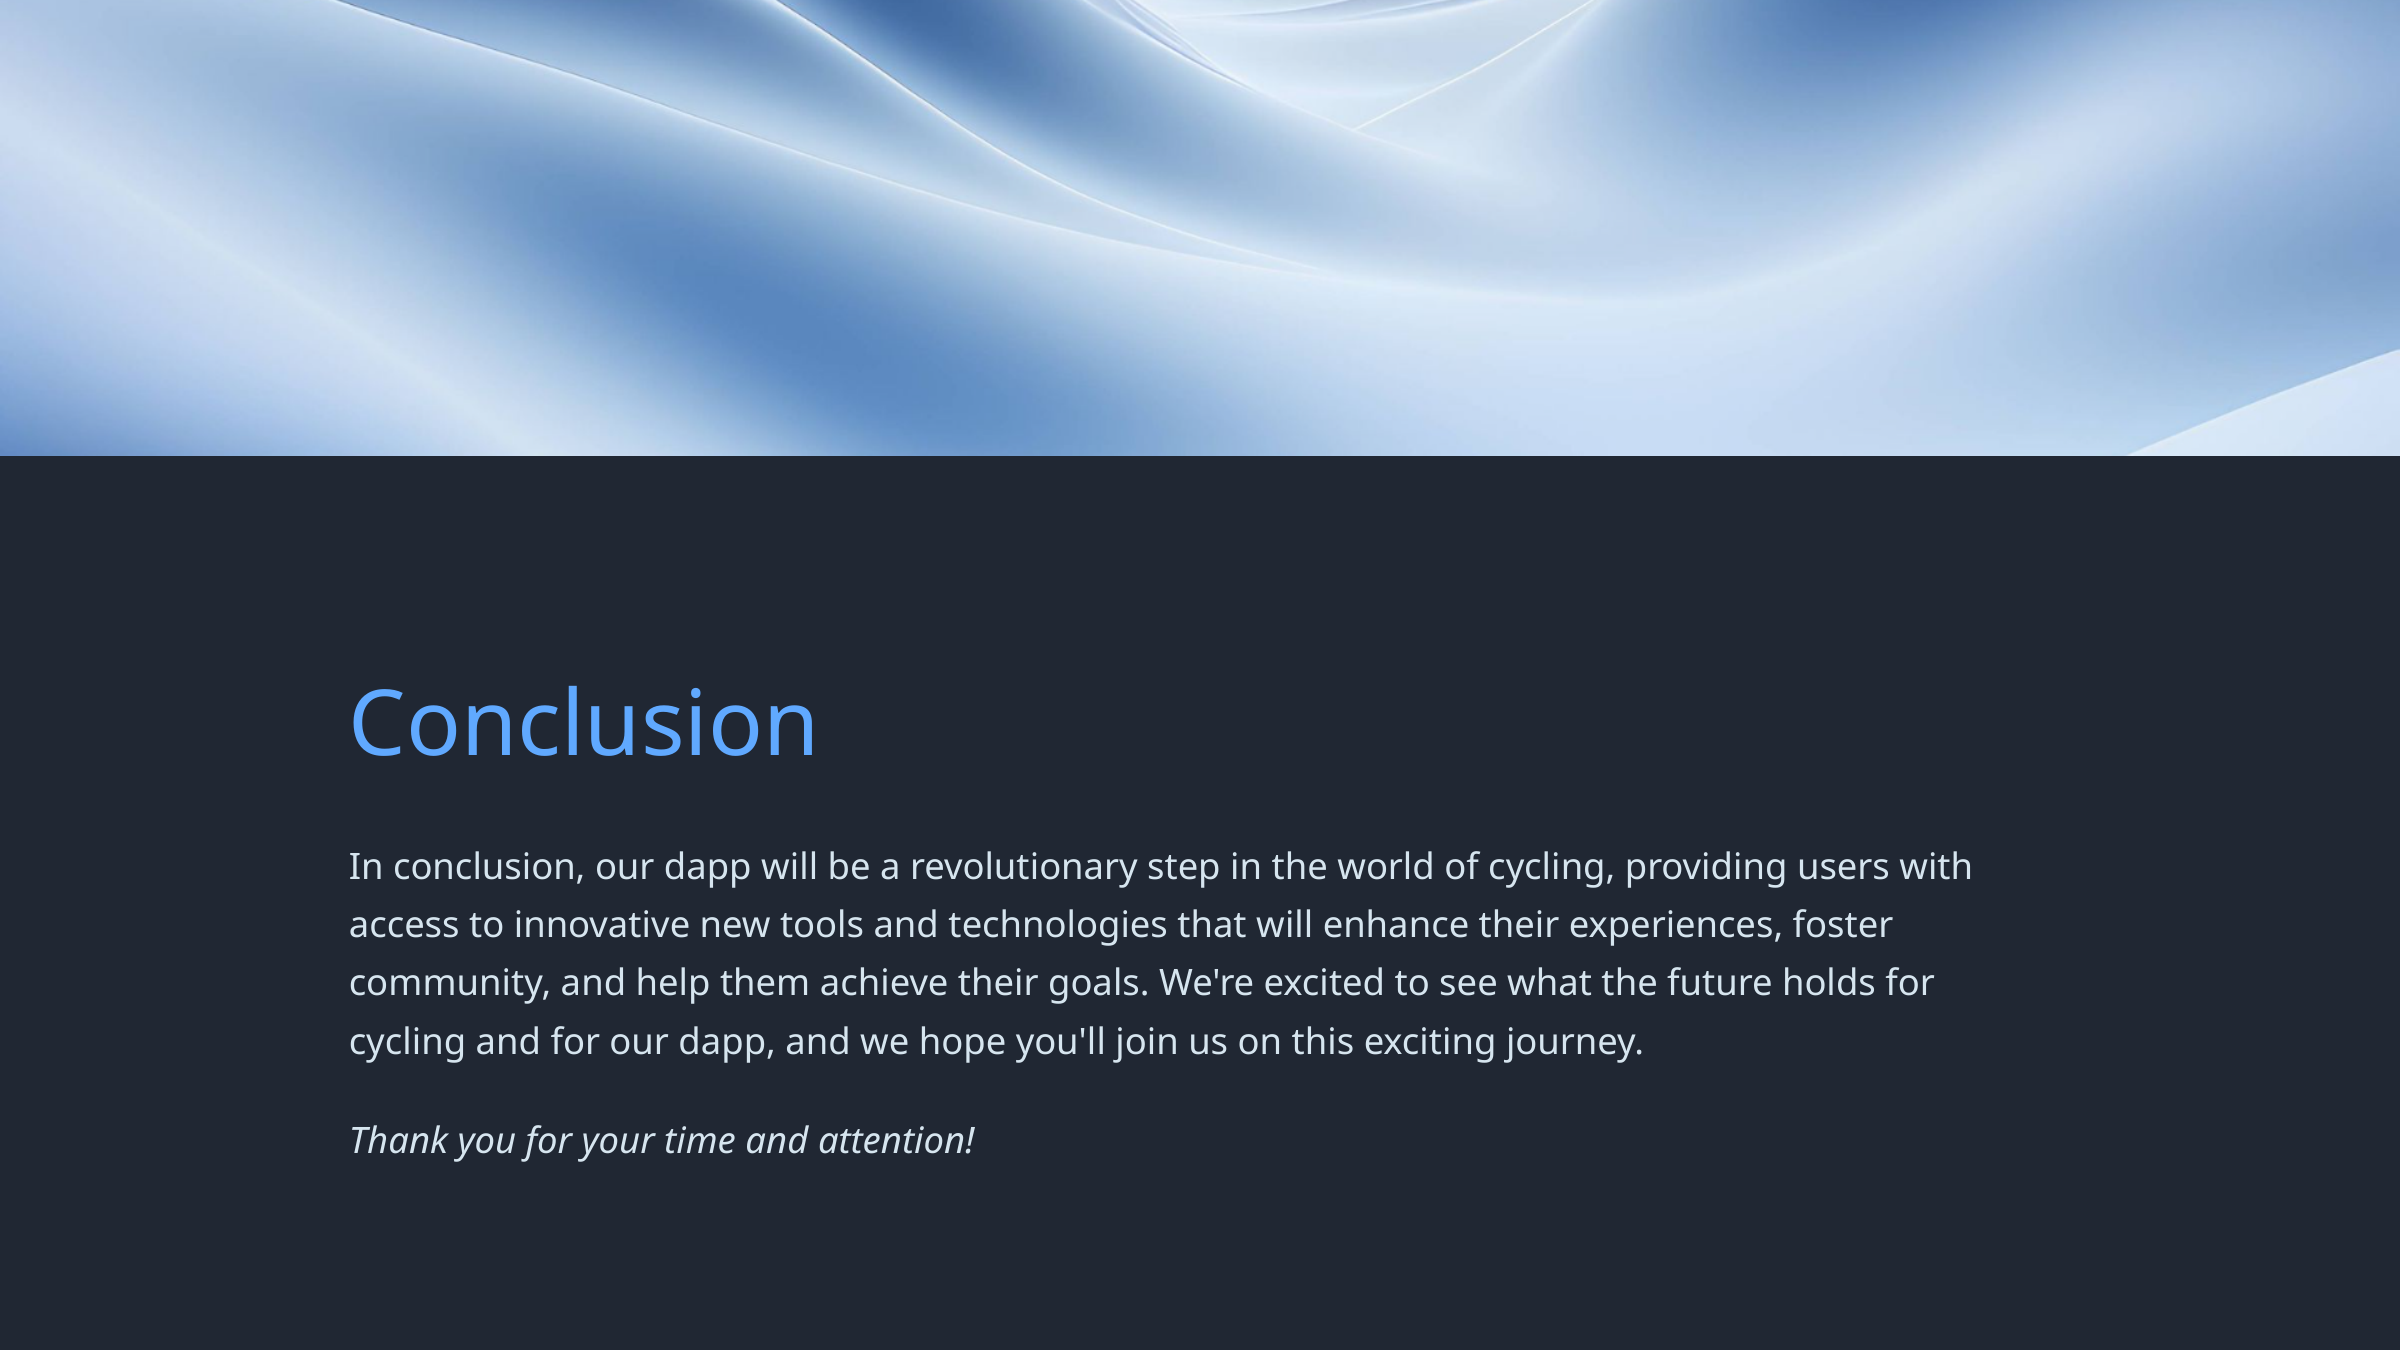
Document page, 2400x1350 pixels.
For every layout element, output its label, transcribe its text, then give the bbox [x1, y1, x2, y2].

text_box [0, 456, 2400, 1350]
text_box In conclusion, our dapp will be a revolutionary step in the world of cycling, providing users with access to innovative new tools and technologies that will enhance their experiences, foster community, and help them achieve their goals. We're excited to see what the future holds for cycling and for our dapp, and we hope you'll join us on this exciting journey. [334, 820, 2066, 1055]
picture [0, 0, 2400, 456]
text_box Thank you for your time and attention! [334, 1095, 2066, 1154]
text_box Conclusion [334, 652, 1064, 767]
